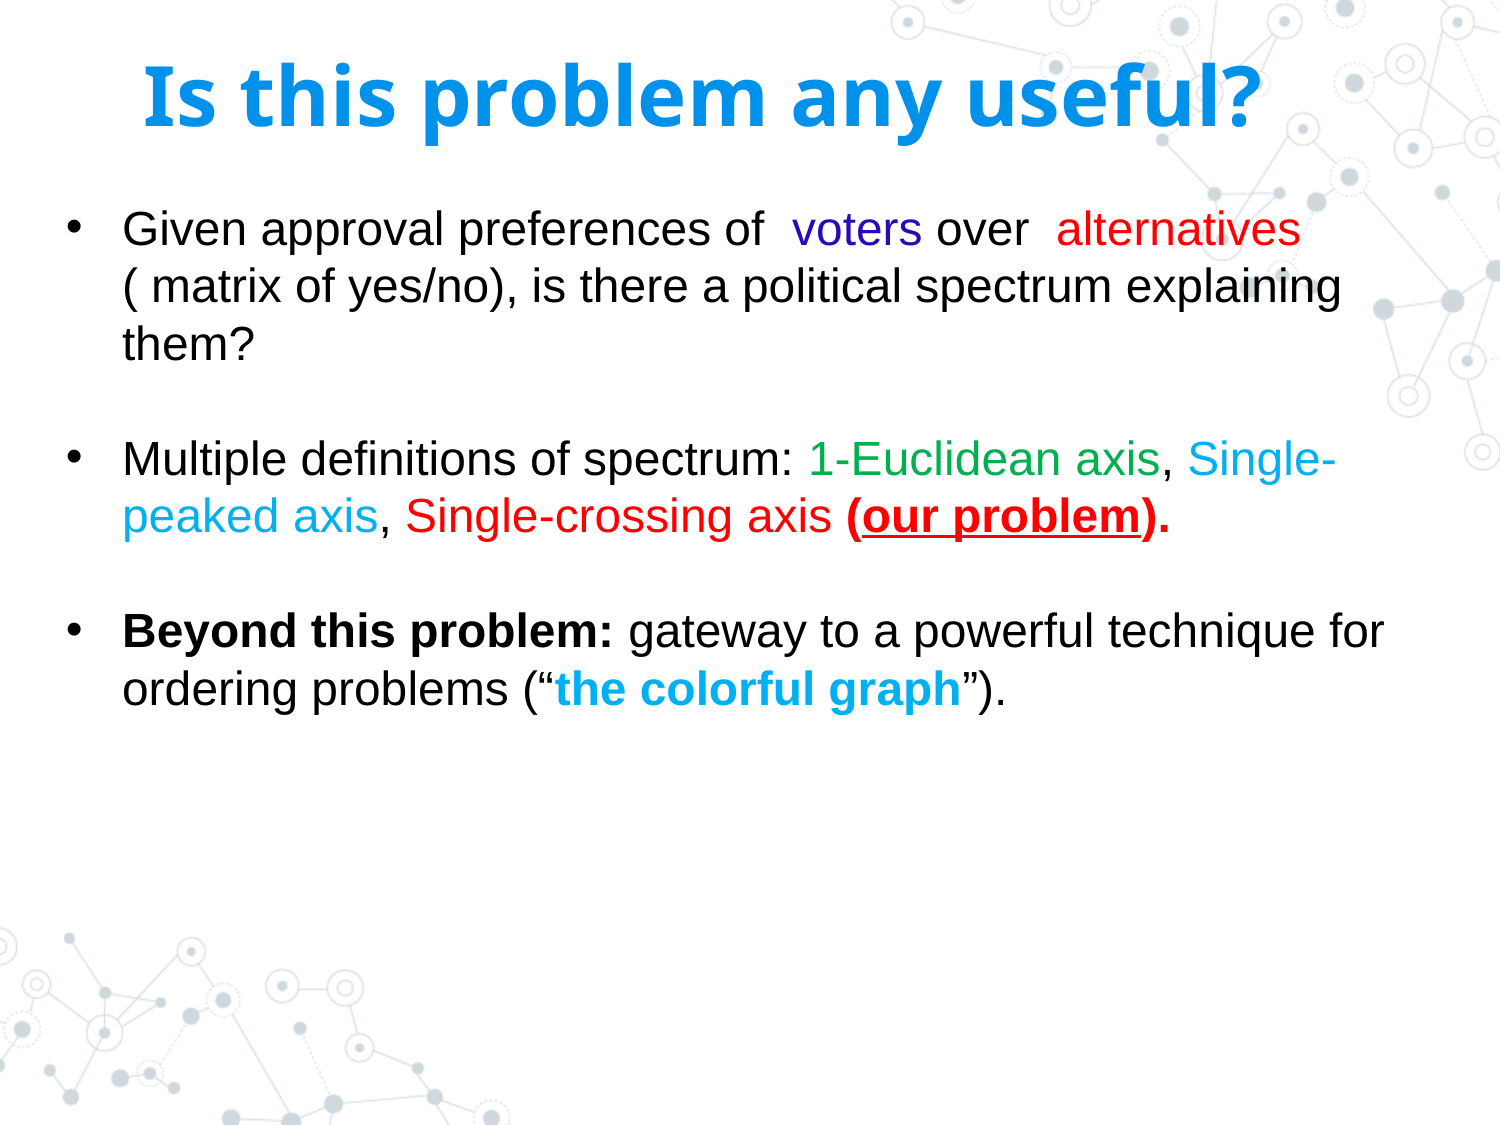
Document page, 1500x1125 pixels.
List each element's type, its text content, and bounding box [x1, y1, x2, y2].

picture [0, 0, 1500, 1125]
title Is this problem any useful? [128, 4, 1372, 159]
